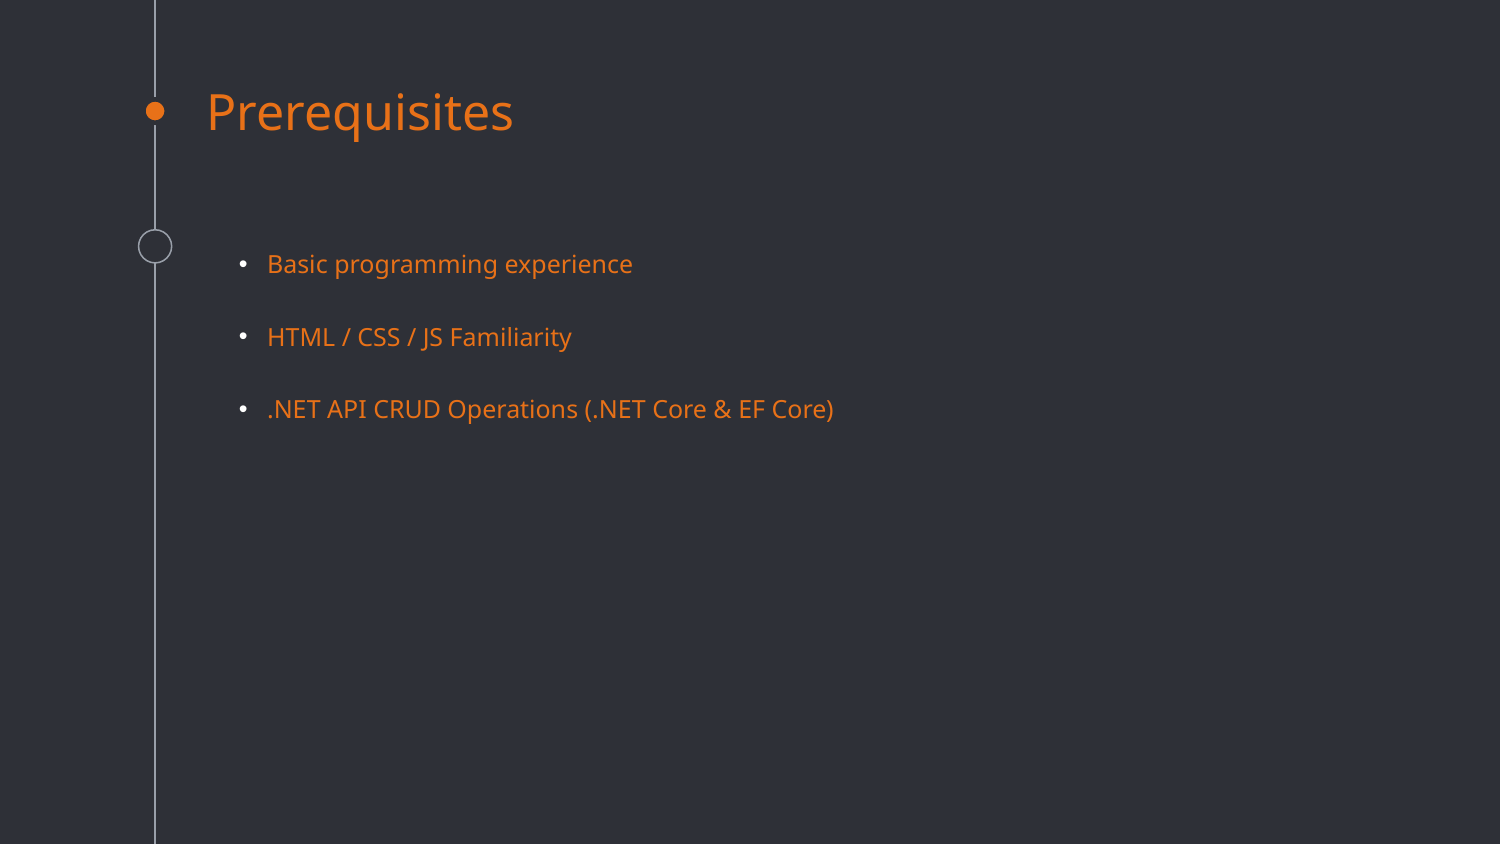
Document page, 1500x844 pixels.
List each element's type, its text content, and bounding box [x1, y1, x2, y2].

title Prerequisites [191, 99, 1317, 156]
text_box Basic programming experience HTML / CSS / JS Familiarity .NET API CRUD Operations (.NET Core & EF Core) [223, 203, 1444, 712]
